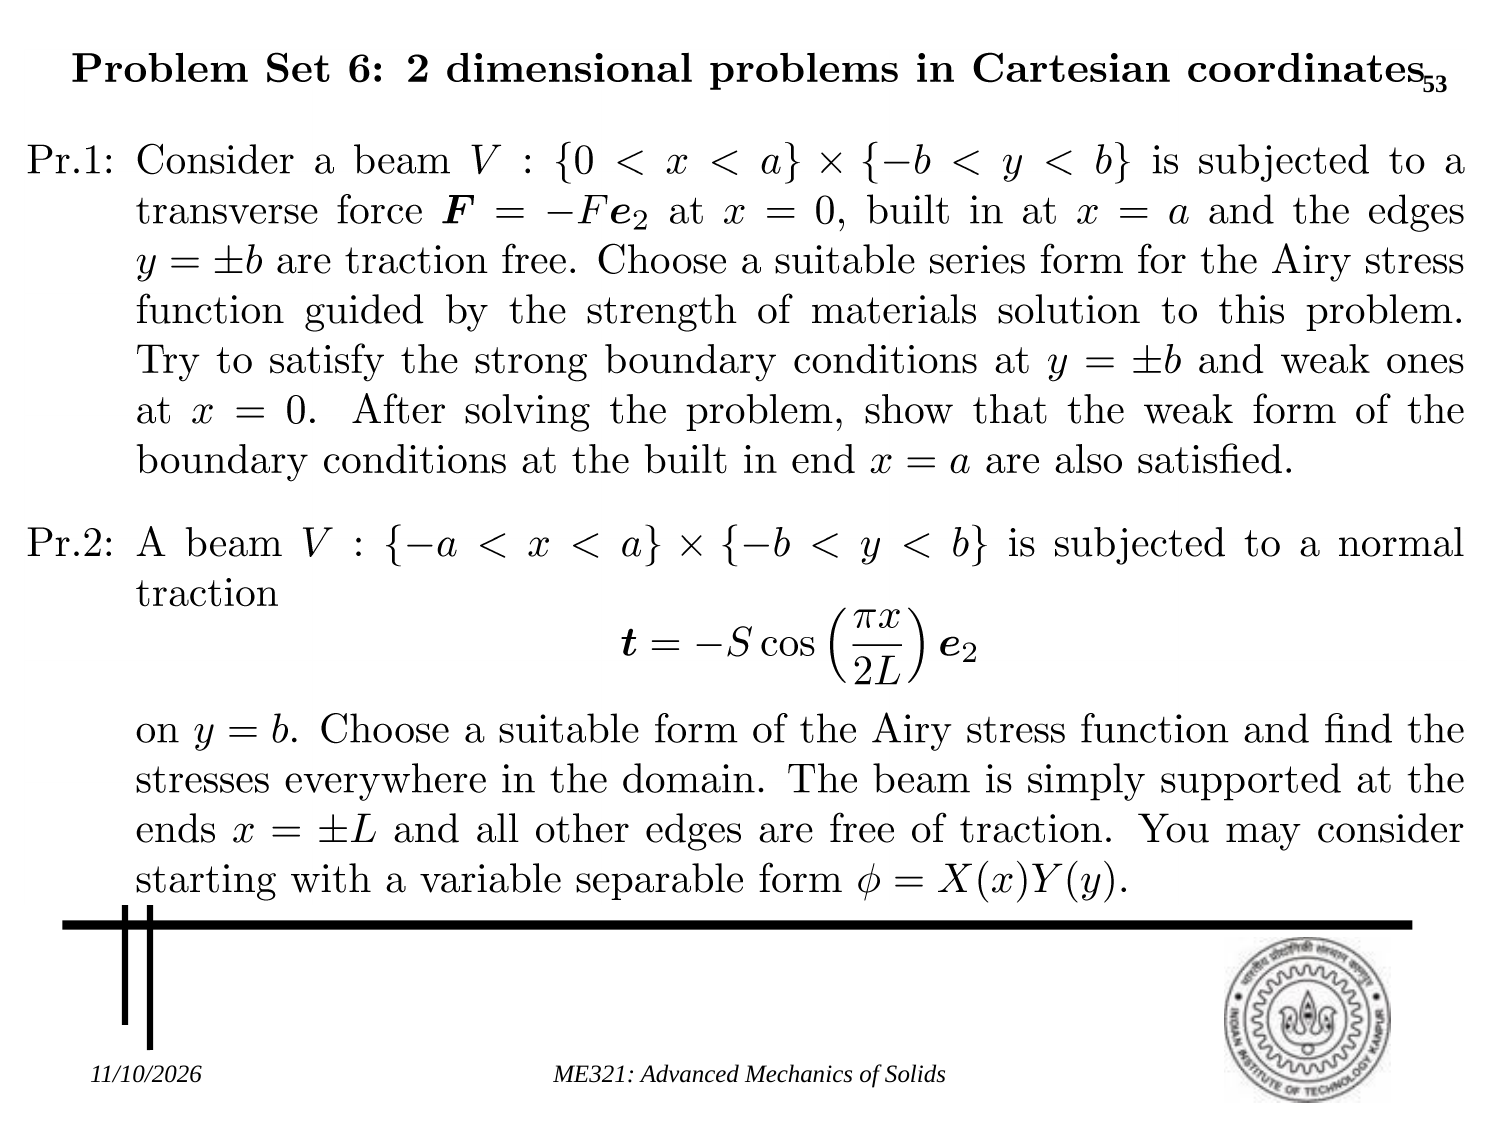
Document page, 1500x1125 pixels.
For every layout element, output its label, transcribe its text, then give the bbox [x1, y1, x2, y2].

footer ME321: Advanced Mechanics of Solids [512, 1042, 988, 1103]
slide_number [75, 1042, 425, 1103]
picture [24, 49, 1467, 905]
picture [1224, 937, 1391, 1103]
